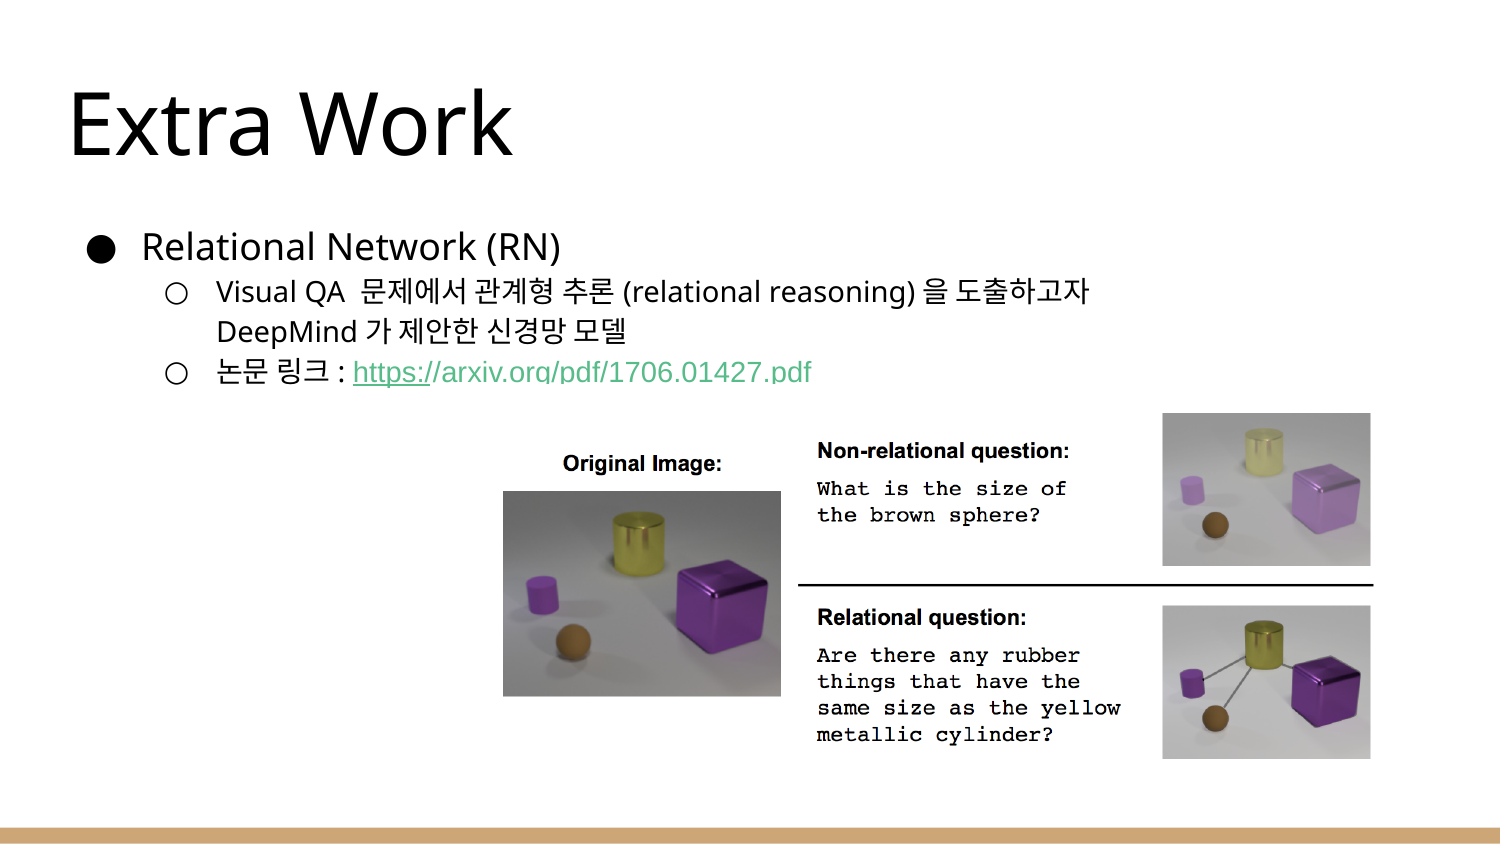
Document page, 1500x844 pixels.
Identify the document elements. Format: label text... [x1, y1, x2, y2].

list Relational Network (RN) Visual QA 문제에서 관계형 추론(relational reasoning)을 도출하고자 DeepMind가 제안한 신경망 모델 논문 링크: https://arxiv.org/pdf/1706.01427.pdf [51, 200, 1449, 752]
picture [430, 384, 1450, 791]
title Extra Work [51, 51, 1449, 189]
